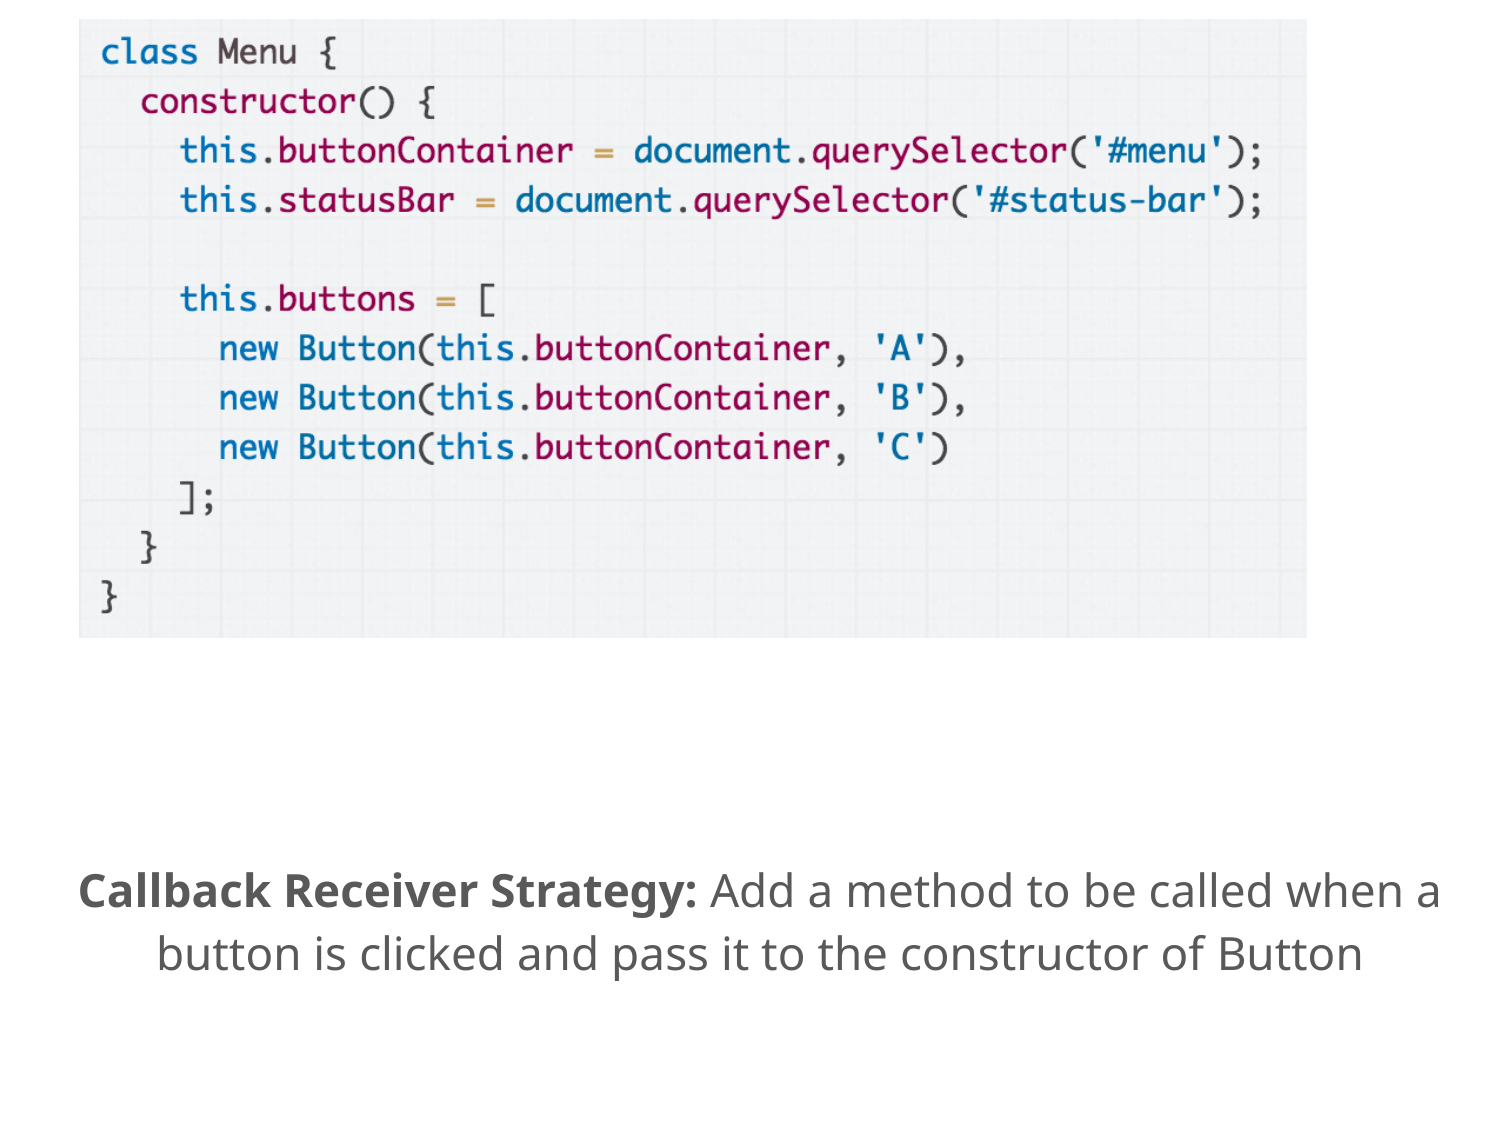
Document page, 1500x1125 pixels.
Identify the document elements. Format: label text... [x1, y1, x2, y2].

text_box Callback Receiver Strategy: Add a method to be called when a button is clicked and pass it to the constructor of Button [58, 838, 1461, 957]
picture [79, 19, 1307, 638]
